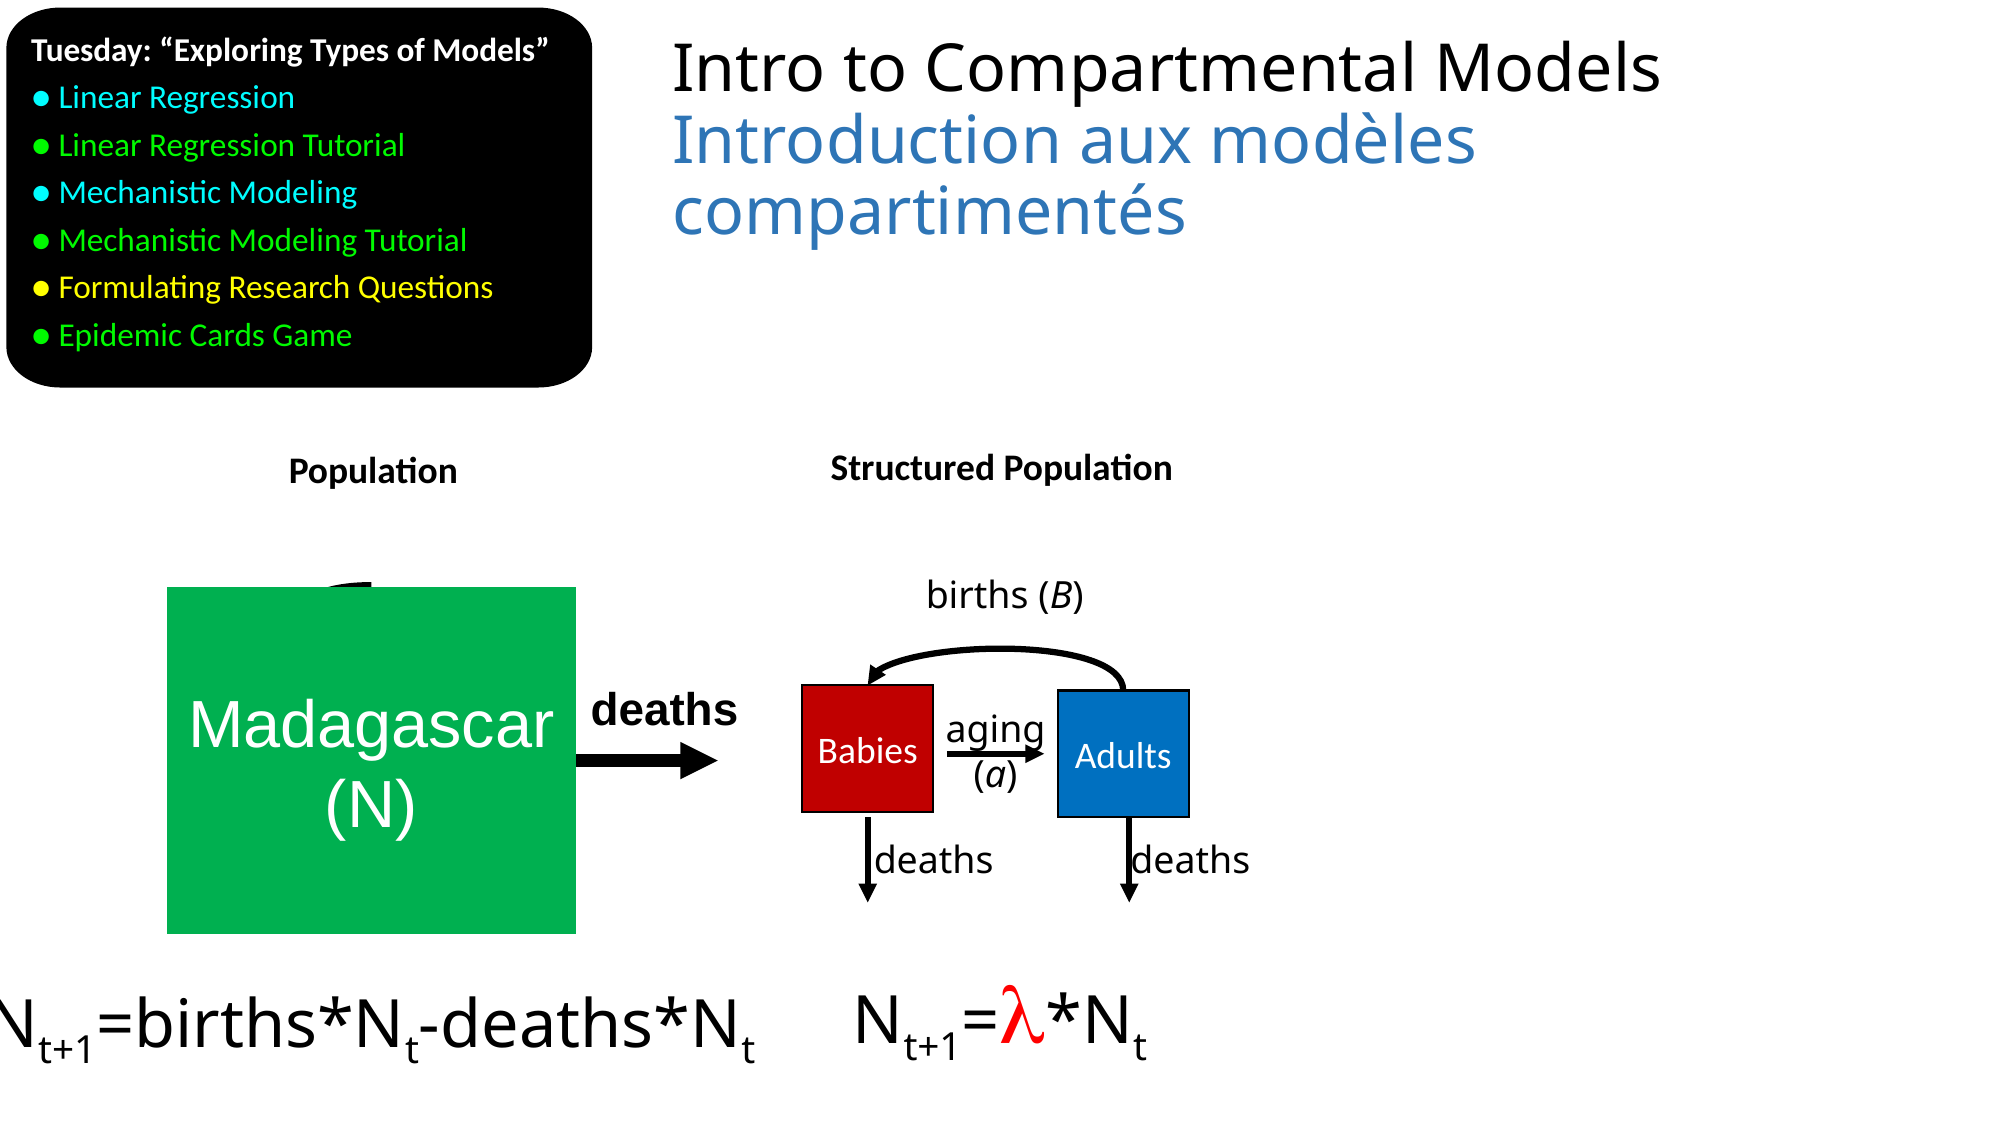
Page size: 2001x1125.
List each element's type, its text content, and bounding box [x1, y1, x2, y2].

text_box Adults [1057, 689, 1190, 818]
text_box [183, 572, 356, 777]
text_box deaths [868, 829, 1009, 889]
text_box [992, 560, 999, 816]
text_box Babies [801, 684, 934, 813]
text_box aging (a) [930, 698, 992, 803]
text_box Structured Population [815, 435, 1189, 496]
text_box aging (a) [999, 698, 1061, 803]
text_box deaths [1130, 829, 1266, 889]
text_box births (B) [910, 564, 992, 624]
text_box Intro to Compartmental Models Introduction aux modèles compartimentés [657, 25, 2000, 258]
text_box Population [274, 438, 474, 498]
text_box Nt+1=*Nt [501, 952, 1499, 1076]
text_box deaths [859, 829, 867, 889]
text_box deaths [1115, 829, 1129, 889]
text_box deaths [576, 672, 754, 742]
text_box Nt+1=births*Nt-deaths*Nt [0, 973, 870, 1079]
text_box Tuesday: “Exploring Types of Models” ● Linear Regression ● Linear Regression Tutorial ● Mechanistic Modeling ● Mechanistic Modeling Tutorial ● Formulating Research Questions ● Epidemic Cards Game [9, 10, 590, 385]
text_box Madagascar (N) [167, 587, 576, 934]
text_box births (B) [999, 564, 1099, 624]
